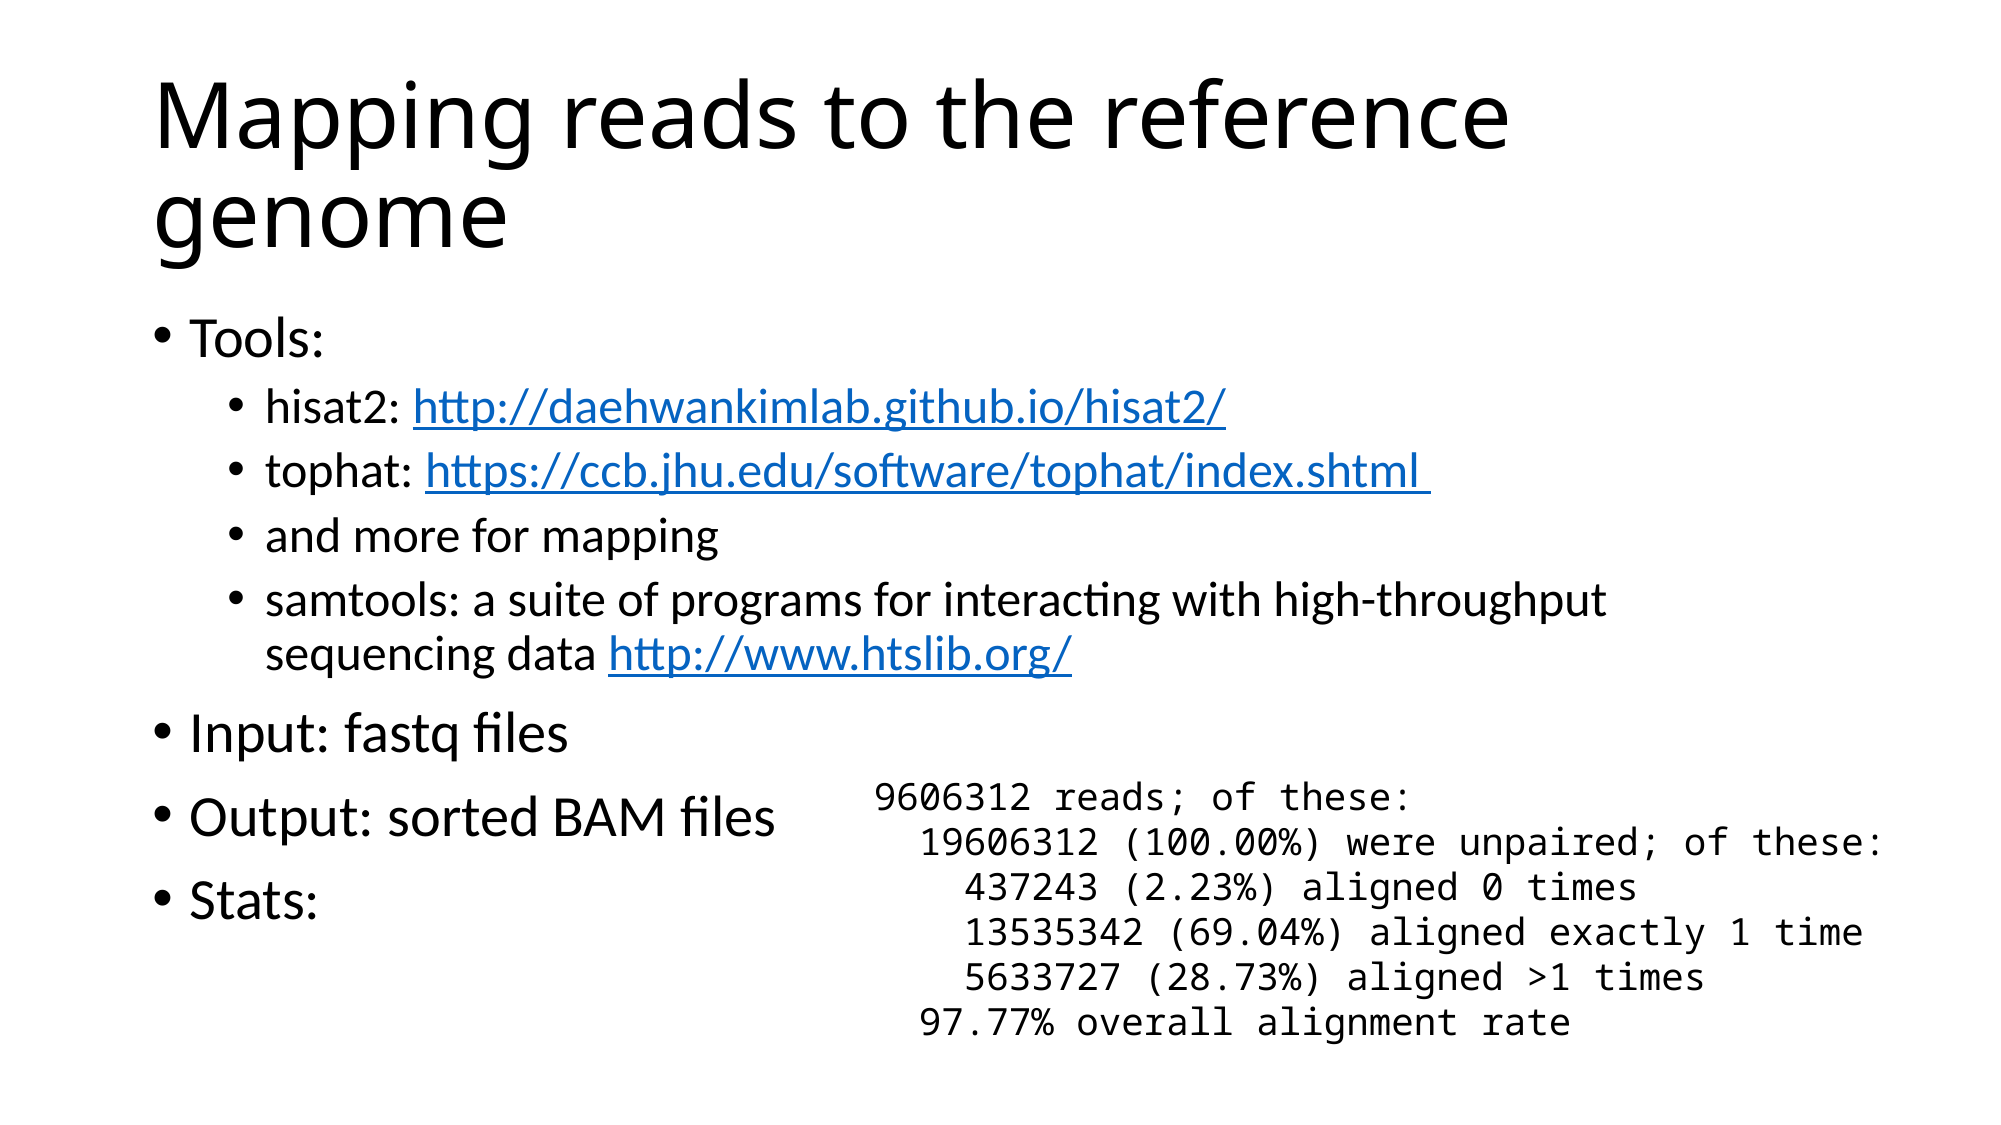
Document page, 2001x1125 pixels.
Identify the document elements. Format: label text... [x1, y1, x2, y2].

title Mapping reads to the reference genome [137, 59, 1863, 278]
text_box 9606312 reads; of these: 19606312 (100.00%) were unpaired; of these: 437243 (2.23%) aligned 0 times 13535342 (69.04%) aligned exactly 1 time 5633727 (28.73%) aligned >1 times 97.77% overall alignment rate [858, 766, 1901, 1051]
list Tools: hisat2: http://daehwankimlab.github.io/hisat2/ tophat: https://ccb.jhu.edu/software/tophat/index.shtml and more for mapping samtools: a suite of programs for interacting with high-throughput sequencing data http://www.htslib.org/ Input: fastq files Output: sorted BAM files Stats: [137, 299, 1863, 1014]
